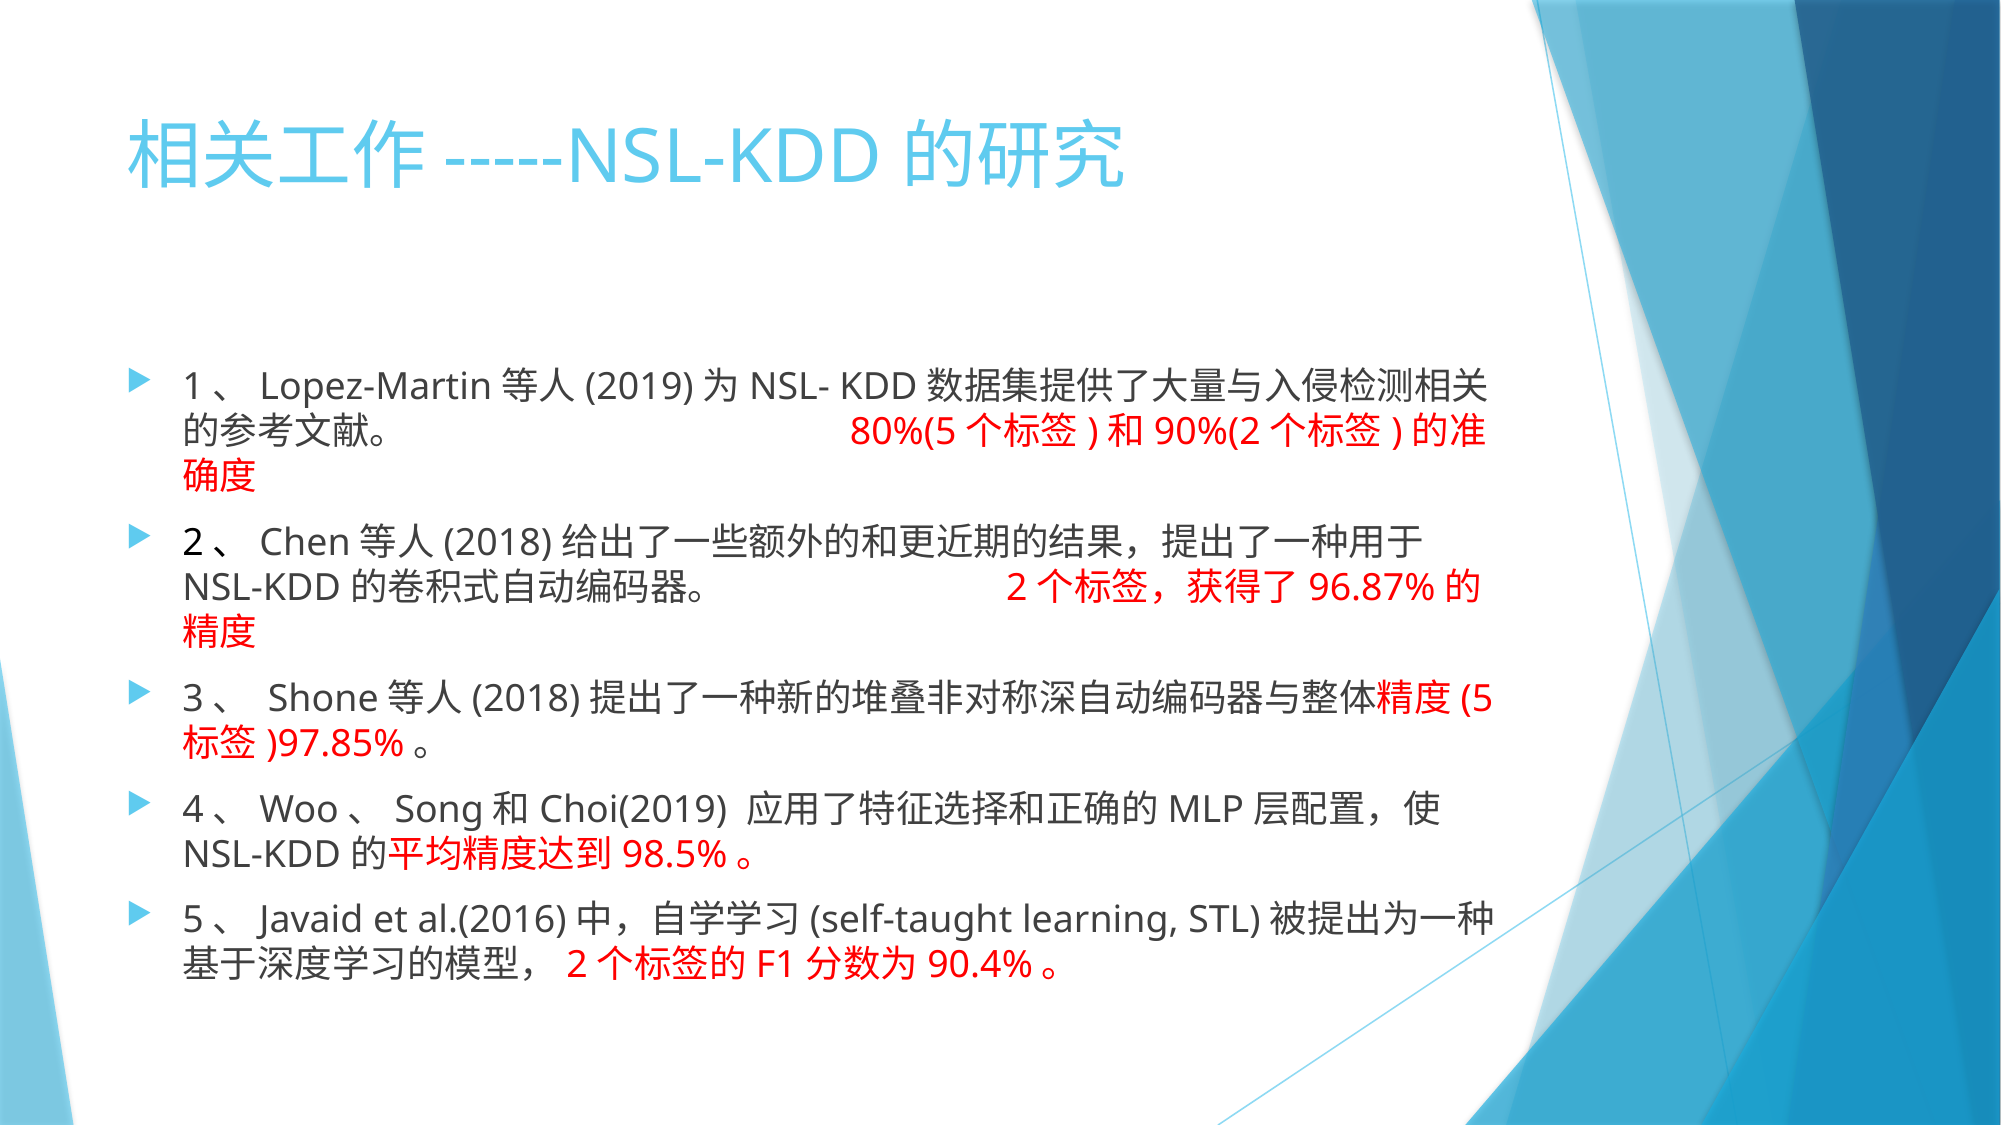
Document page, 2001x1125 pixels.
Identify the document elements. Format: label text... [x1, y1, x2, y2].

title 相关工作-----NSL-KDD的研究 [111, 99, 1522, 317]
list 1、Lopez-Martin等人(2019)为NSL- KDD数据集提供了大量与入侵检测相关的参考文献。 80%(5个标签)和90%(2个标签)的准确度 2、Chen等人(2018)给出了一些额外的和更近期的结果，提出了一种用于NSL-KDD的卷积式自动编码器。 2个标签，获得了96.87%的精度 3、 Shone等人(2018)提出了一种新的堆叠非对称深自动编码器与整体精度(5标签)97.85%。 4、Woo、Song和Choi(2019) 应用了特征选择和正确的MLP层配置，使NSL-KDD的平均精度达到98.5%。 5、Javaid et al.(2016)中，自学学习(self-taught learning, STL)被提出为一种基于深度学习的模型，2个标签的F1分数为90.4%。 [111, 354, 1522, 992]
